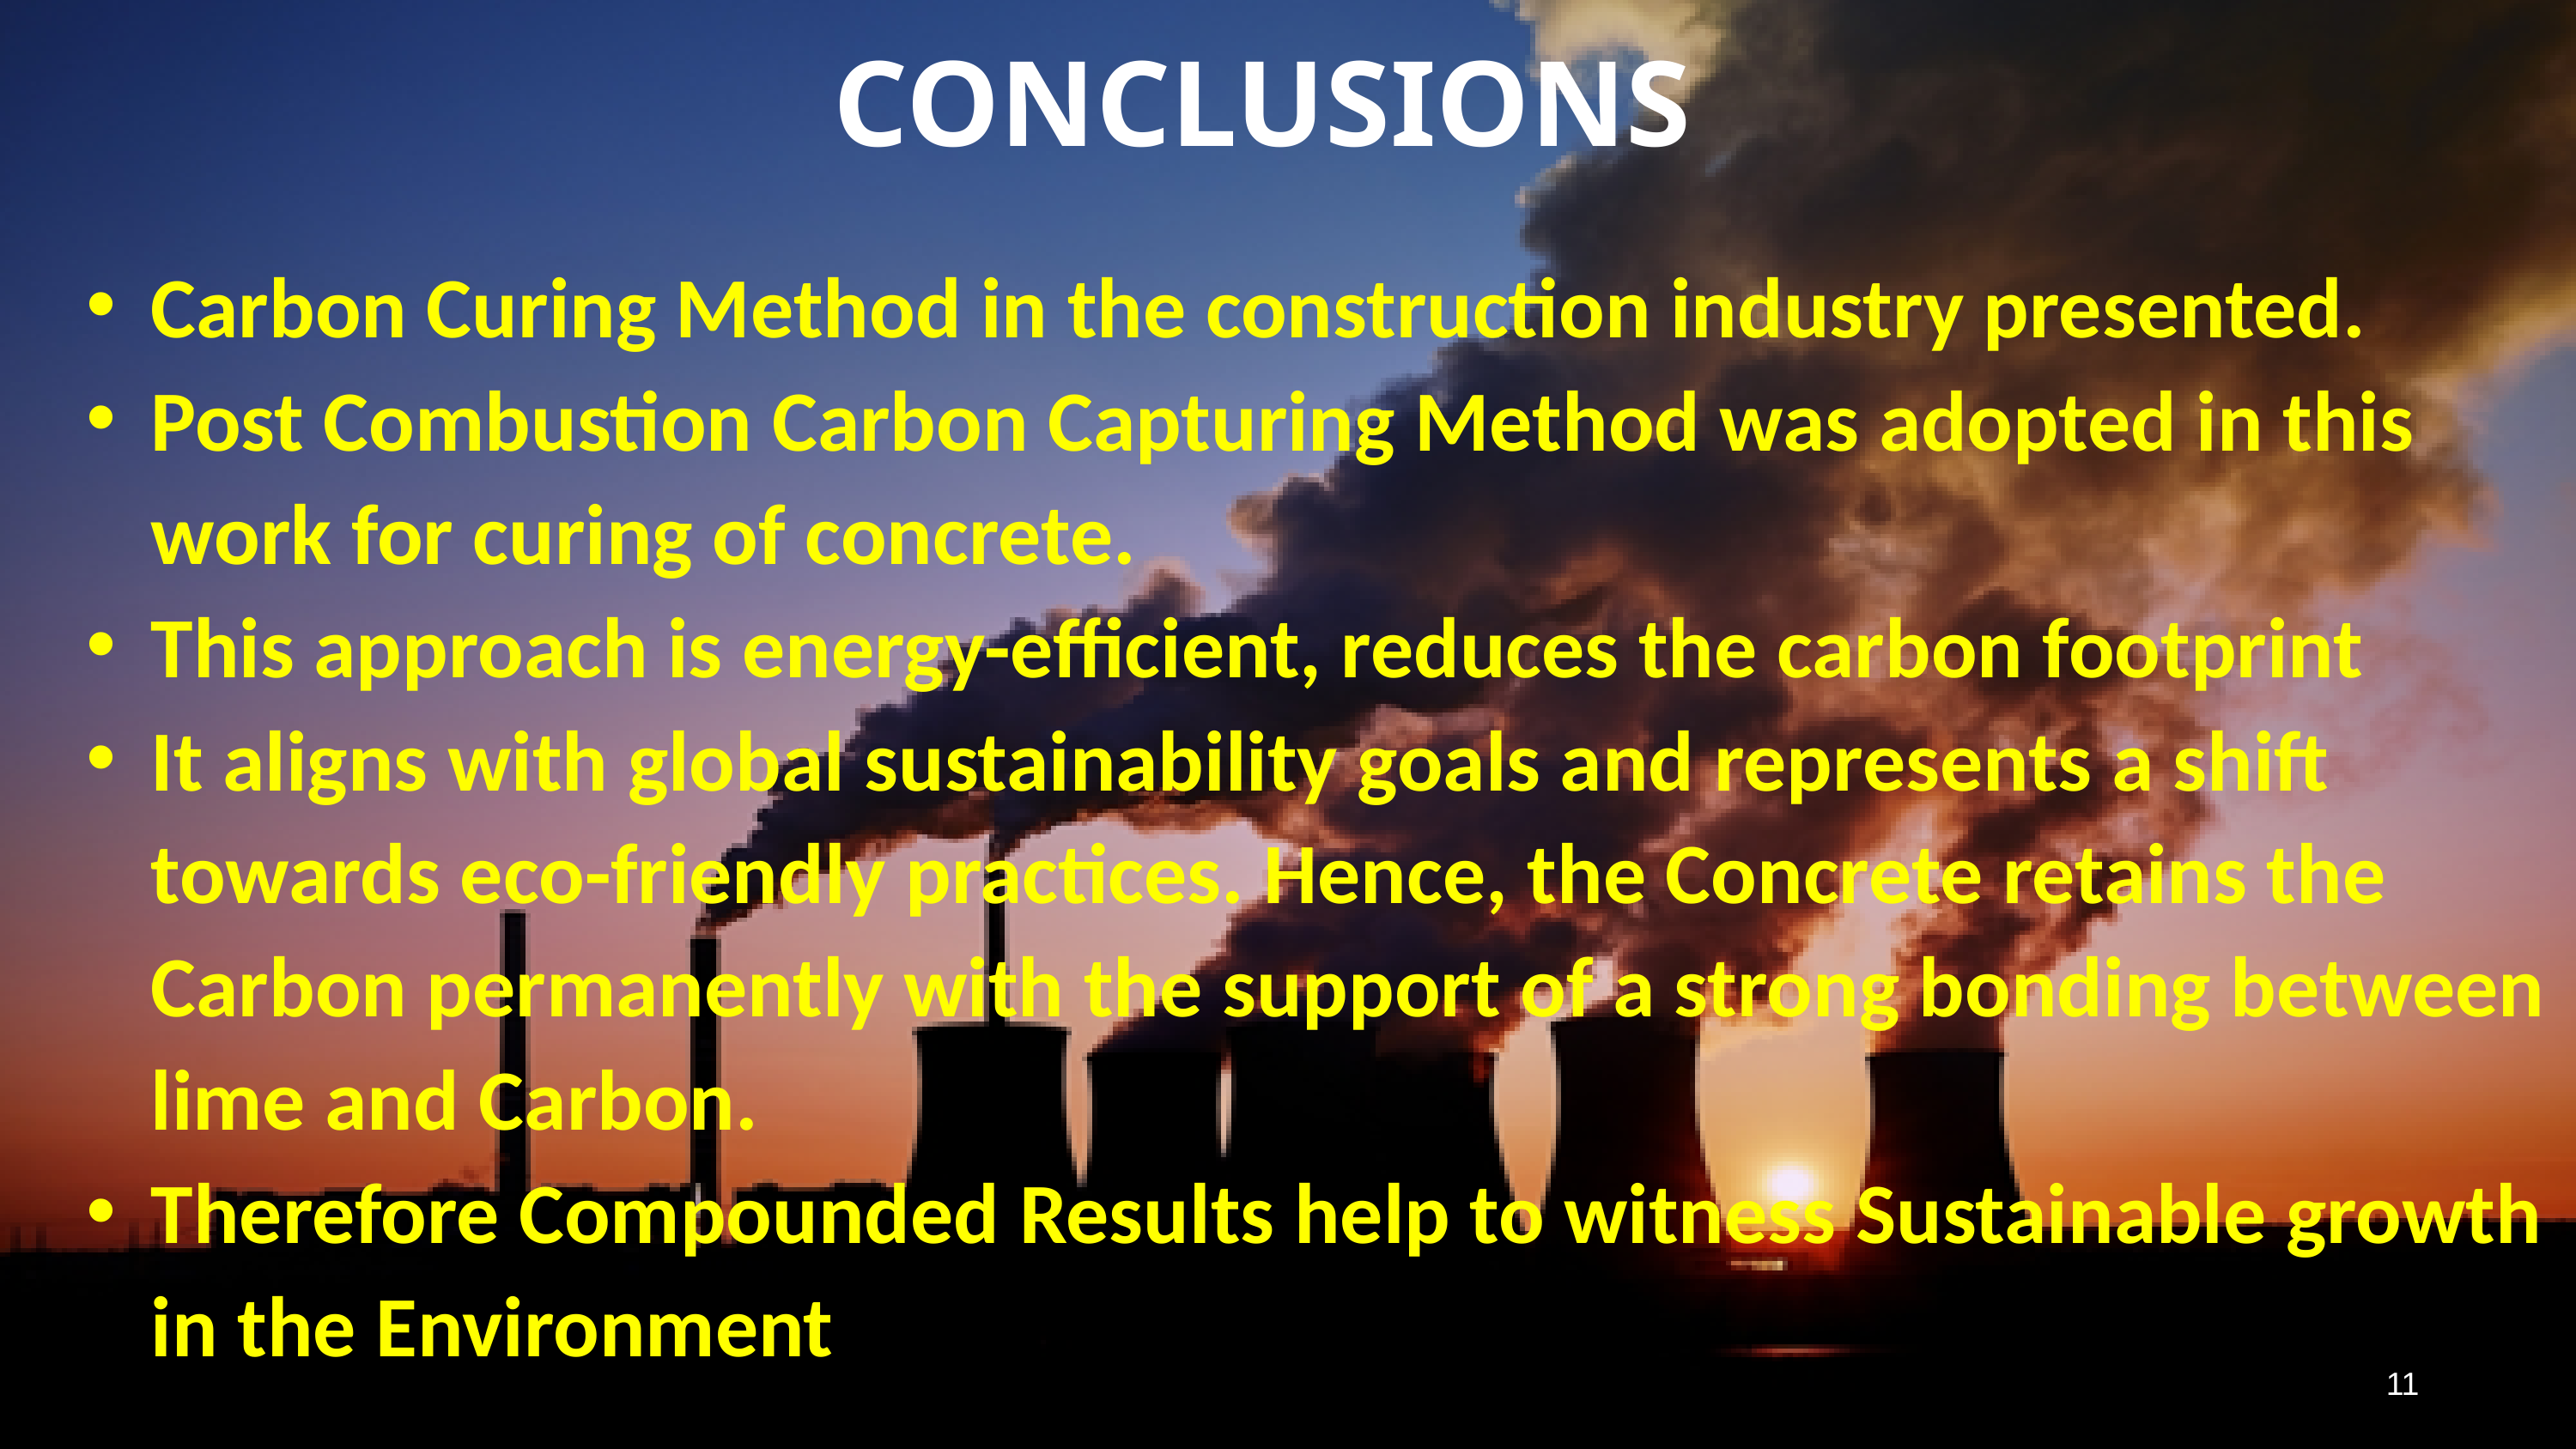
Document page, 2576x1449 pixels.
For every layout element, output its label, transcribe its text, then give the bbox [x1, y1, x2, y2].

picture [0, 0, 2576, 1449]
text_box Carbon Curing Method in the construction industry presented. Post Combustion Carbon Capturing Method was adopted in this work for curing of concrete. This approach is energy-efficient, reduces the carbon footprint It aligns with global sustainability goals and represents a shift towards eco-friendly practices. Hence, the Concrete retains the Carbon permanently with the support of a strong bonding between lime and Carbon. Therefore Compounded Results help to witness Sustainable growth in the Environment [32, 138, 2576, 1449]
text_box 11 [2373, 1356, 2576, 1409]
text_box CONCLUSIONS [32, 21, 2524, 176]
slide_number [1845, 1319, 2448, 1421]
